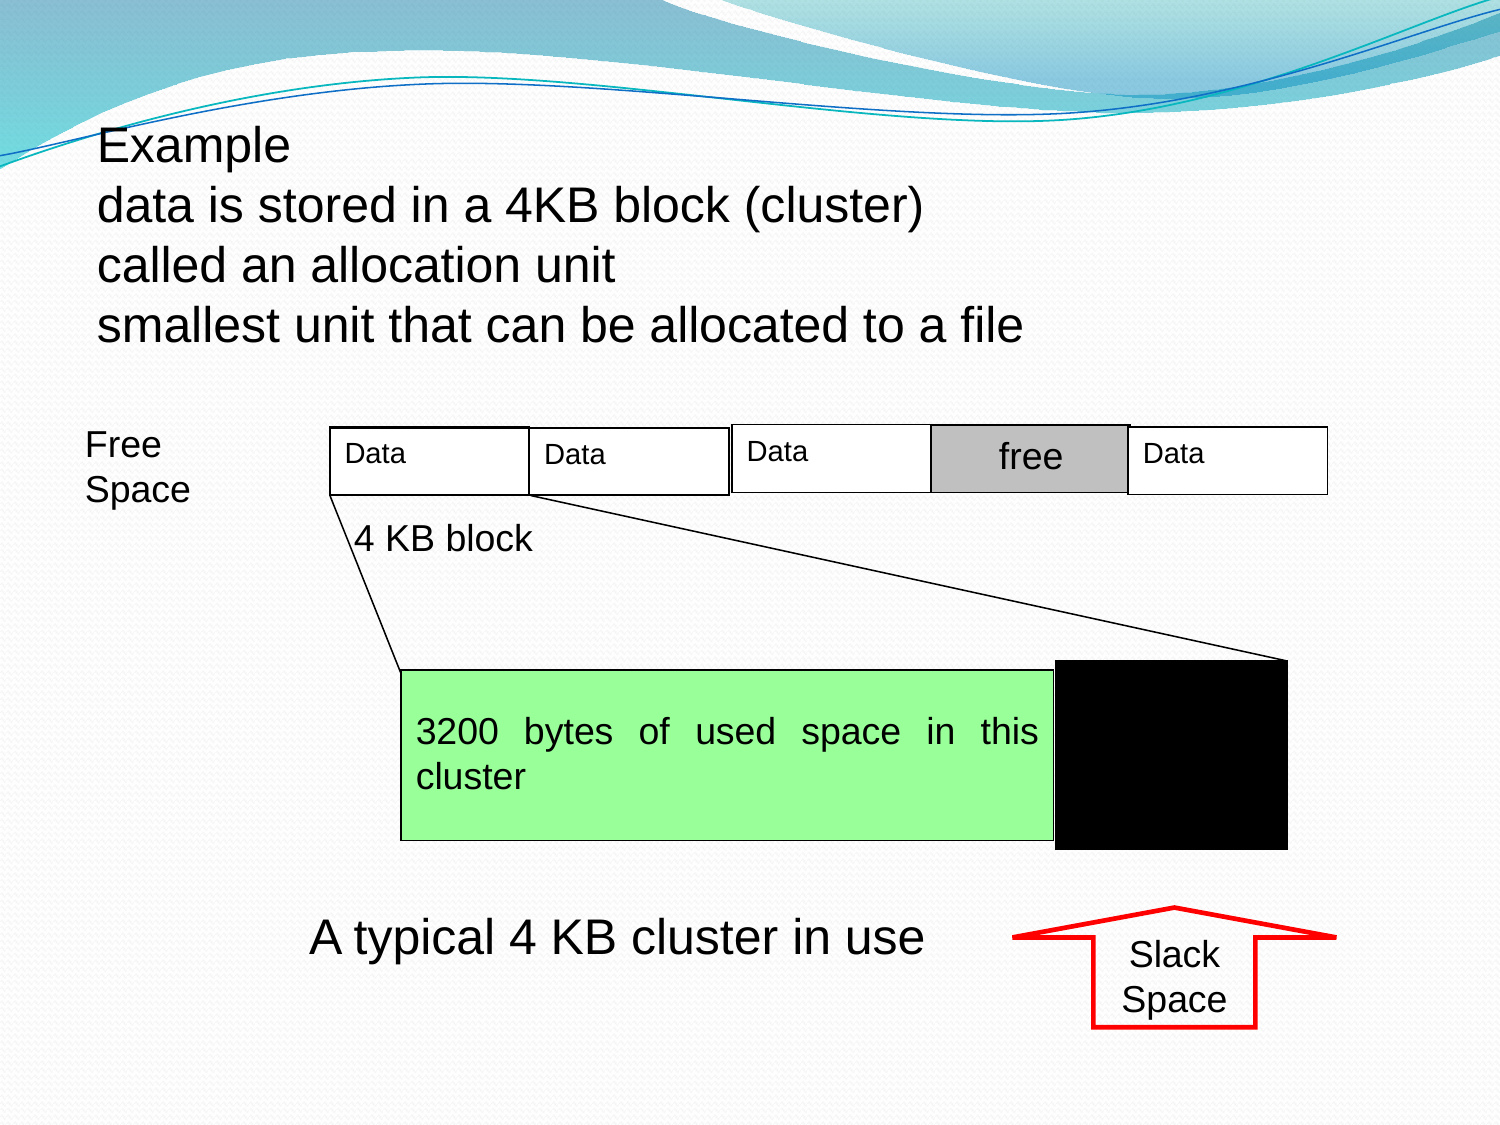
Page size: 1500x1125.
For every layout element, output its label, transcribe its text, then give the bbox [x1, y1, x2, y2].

text_box Slack Space [1012, 907, 1337, 1028]
text_box Example data is stored in a 4KB block (cluster) called an allocation unit smallest unit that can be allocated to a file [82, 105, 1394, 361]
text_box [400, 660, 1288, 850]
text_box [317, 424, 1328, 567]
text_box A typical 4 KB cluster in use [294, 896, 980, 972]
text_box Free Space [70, 412, 248, 518]
